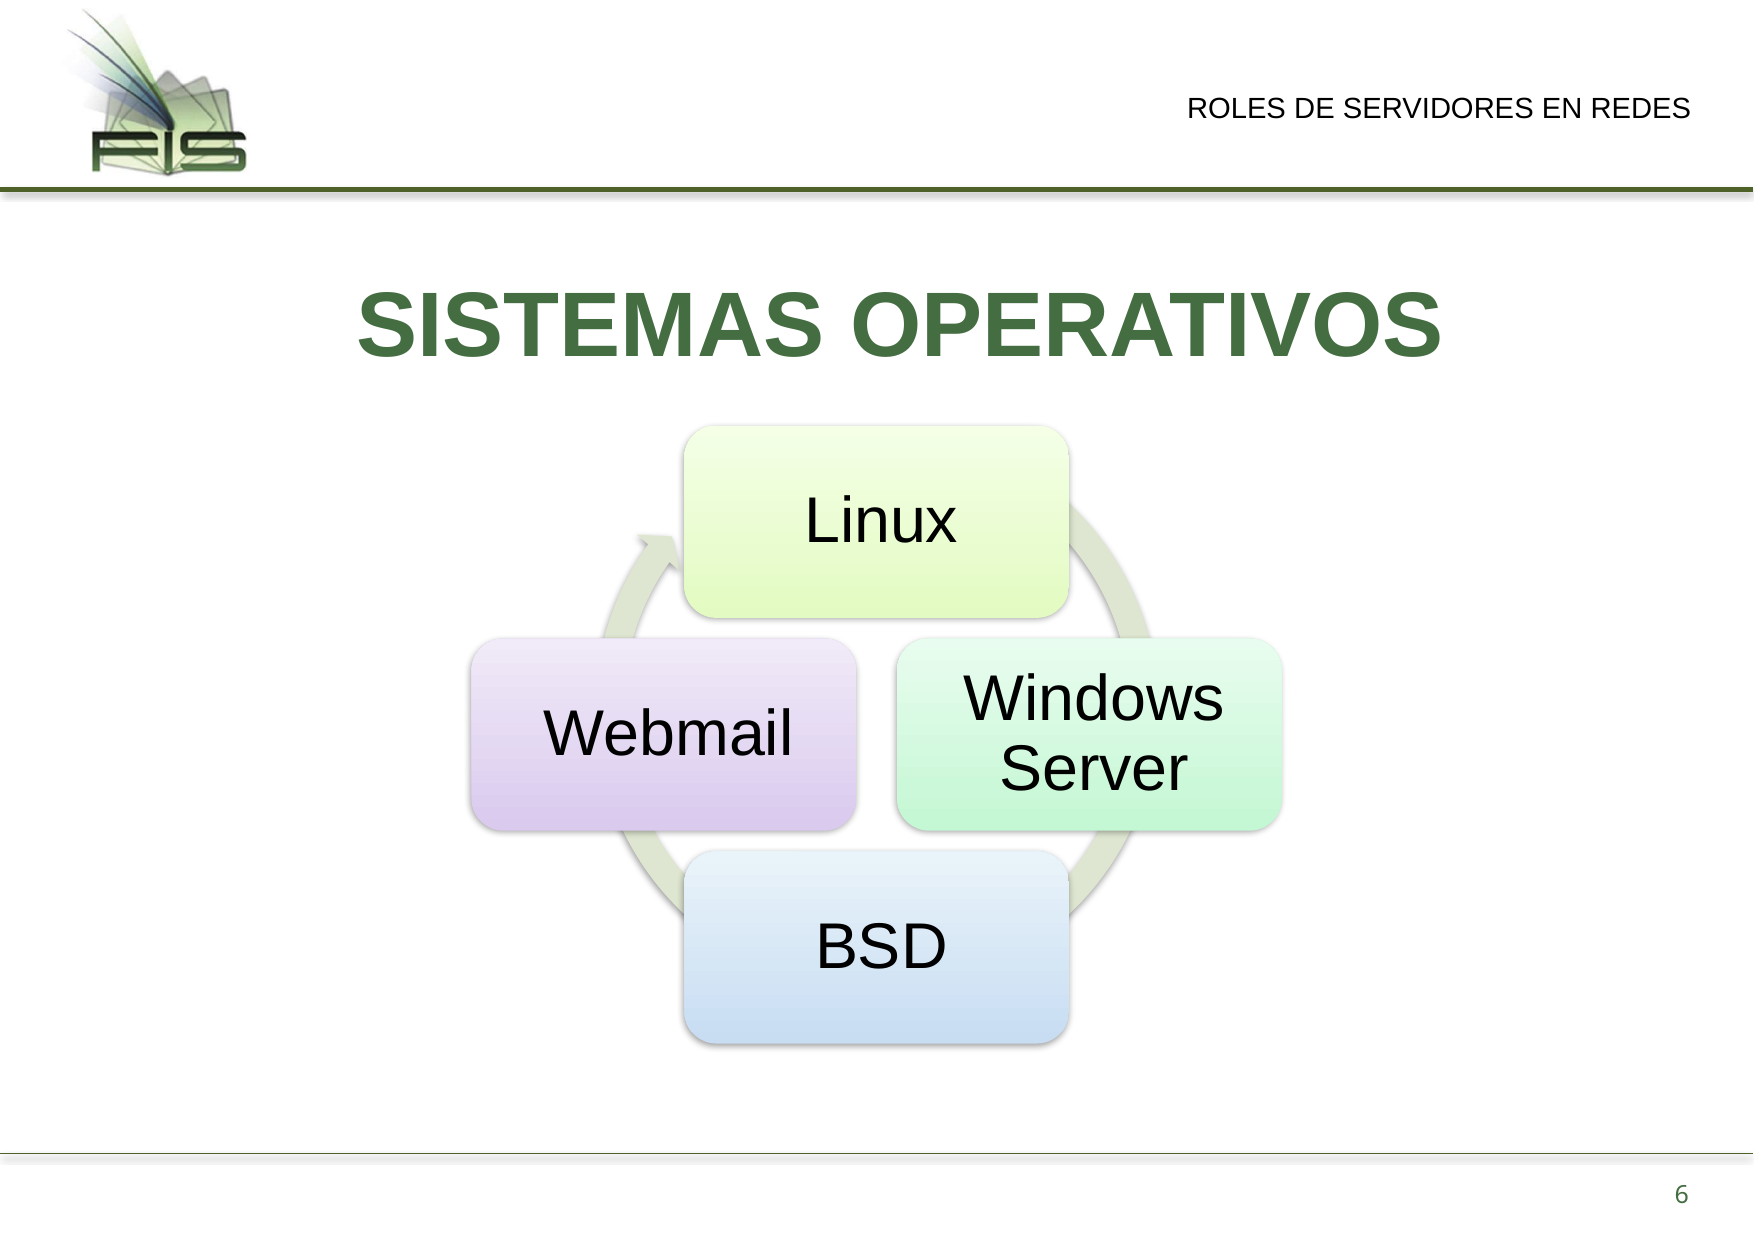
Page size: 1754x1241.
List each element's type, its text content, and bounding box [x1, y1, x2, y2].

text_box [283, 425, 1470, 1044]
slide_number 6 [1296, 1162, 1706, 1229]
title SISTEMAS OPERATIVOS [111, 250, 1690, 425]
text_box ROLES DE SERVIDORES EN REDES [794, 81, 1707, 167]
picture [61, 8, 250, 178]
